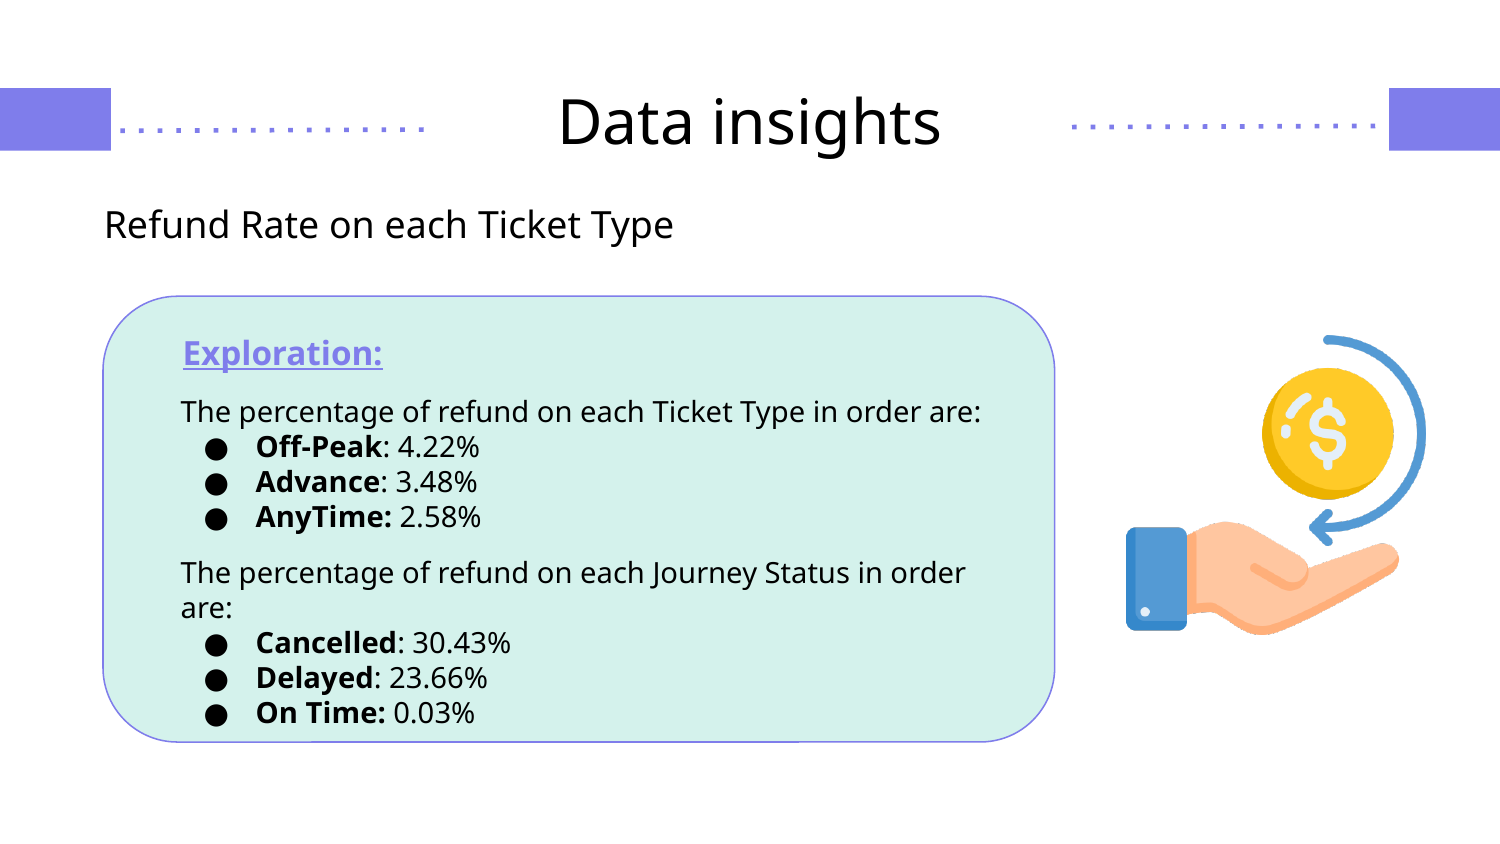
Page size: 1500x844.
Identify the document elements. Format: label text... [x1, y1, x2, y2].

text_box Refund Rate on each Ticket Type [79, 186, 703, 260]
title Data insights [430, 88, 1070, 151]
text_box Exploration: [167, 317, 521, 378]
picture [1126, 334, 1426, 635]
text_box The percentage of refund on each Ticket Type in order are: Off-Peak: 4.22% Advance: 3.48% AnyTime: 2.58% The percentage of refund on each Journey Status in order are: Cancelled: 30.43% Delayed: 23.66% On Time: 0.03% [165, 378, 1001, 712]
text_box [102, 296, 1055, 743]
